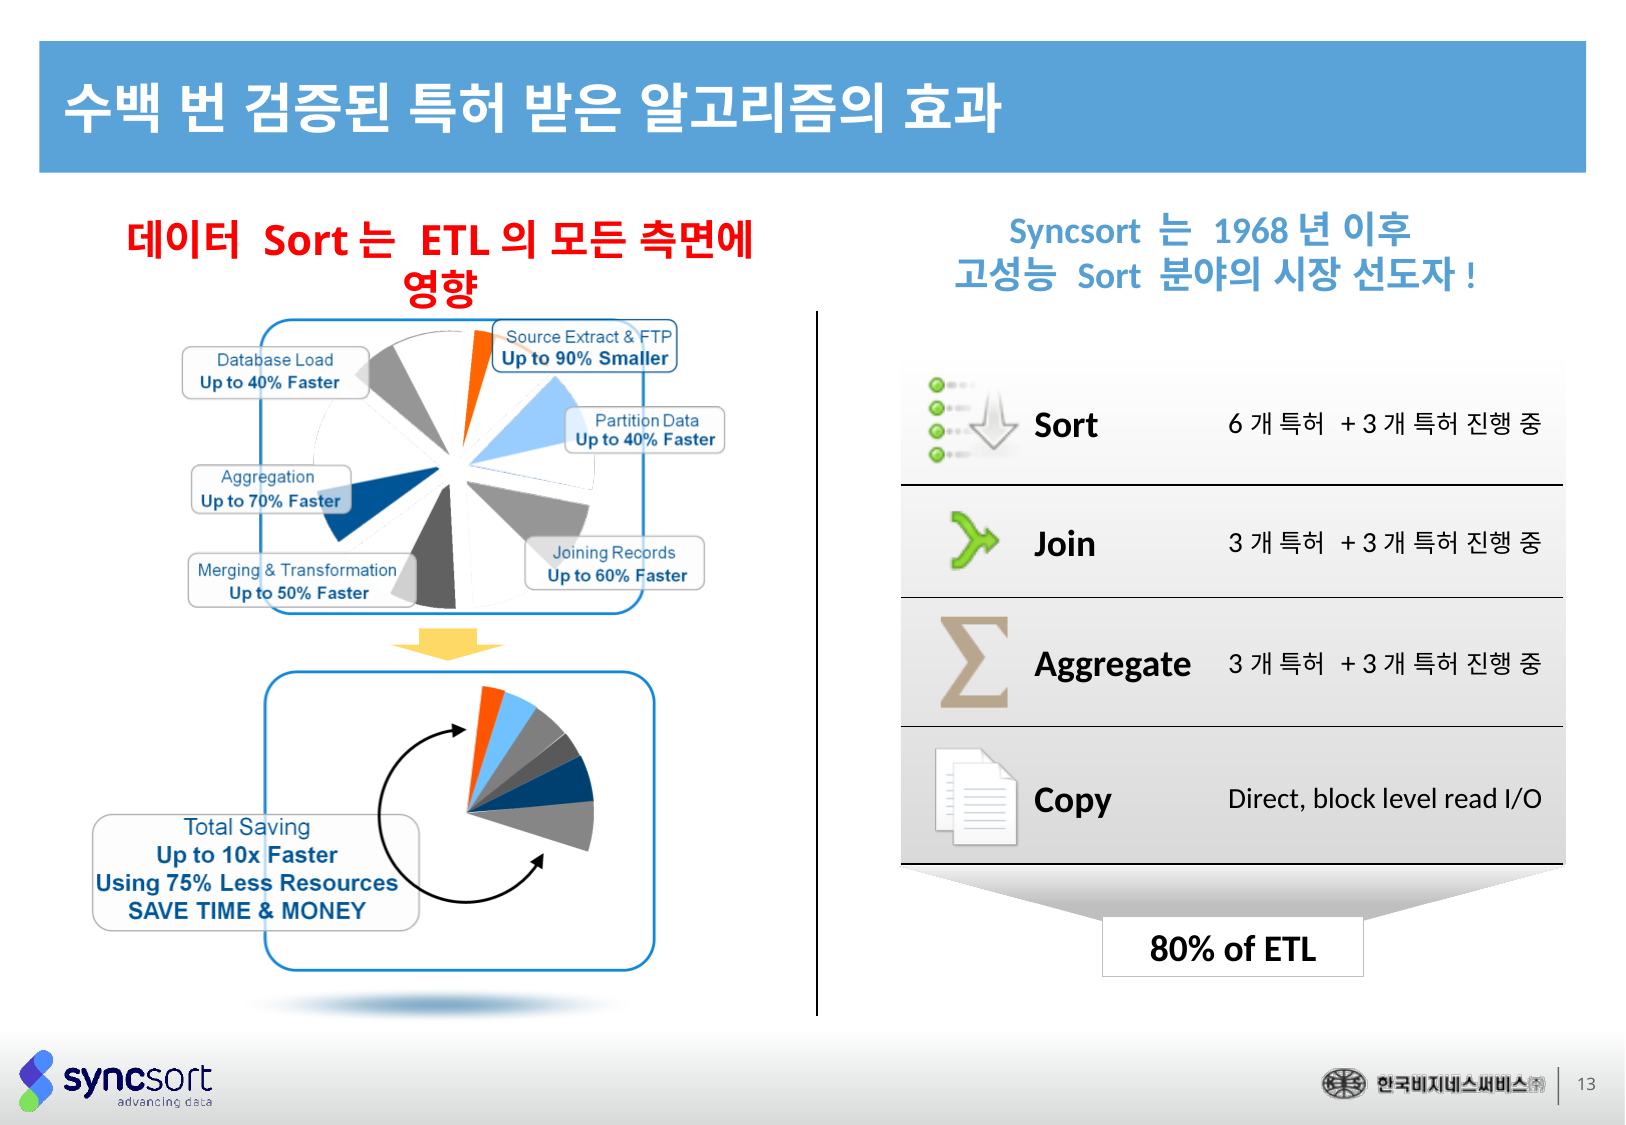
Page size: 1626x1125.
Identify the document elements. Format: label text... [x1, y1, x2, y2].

text_box 3개 특허 + 3개 특허 진행 중 [1213, 637, 1564, 687]
text_box [390, 627, 506, 662]
text_box Sort [1027, 392, 1160, 452]
text_box 6개 특허 + 3개 특허 진행 중 [1213, 397, 1564, 447]
picture [925, 747, 1027, 848]
picture [925, 612, 1027, 713]
text_box 80% of ETL [1102, 916, 1364, 977]
text_box Aggregate [1027, 632, 1218, 692]
text_box Copy [1027, 767, 1218, 828]
text_box 데이터 Sort는 ETL의 모든 측면에 영향 [91, 206, 790, 322]
text_box Syncsort 는 1968년 이후 고성능 Sort 분야의 시장 선도자! [866, 198, 1565, 304]
picture [167, 318, 744, 627]
text_box [900, 353, 1566, 865]
picture [49, 670, 656, 1023]
text_box [898, 865, 1566, 922]
text_box Direct, block level read I/O [1213, 772, 1564, 823]
picture [925, 491, 1027, 592]
text_box Join [1027, 511, 1160, 571]
text_box 수백 번 검증된 특허 받은 알고리즘의 효과 [48, 47, 1579, 166]
picture [926, 372, 1027, 473]
text_box 3개 특허 + 3개 특허 진행 중 [1213, 516, 1564, 566]
picture [0, 1028, 1625, 1125]
